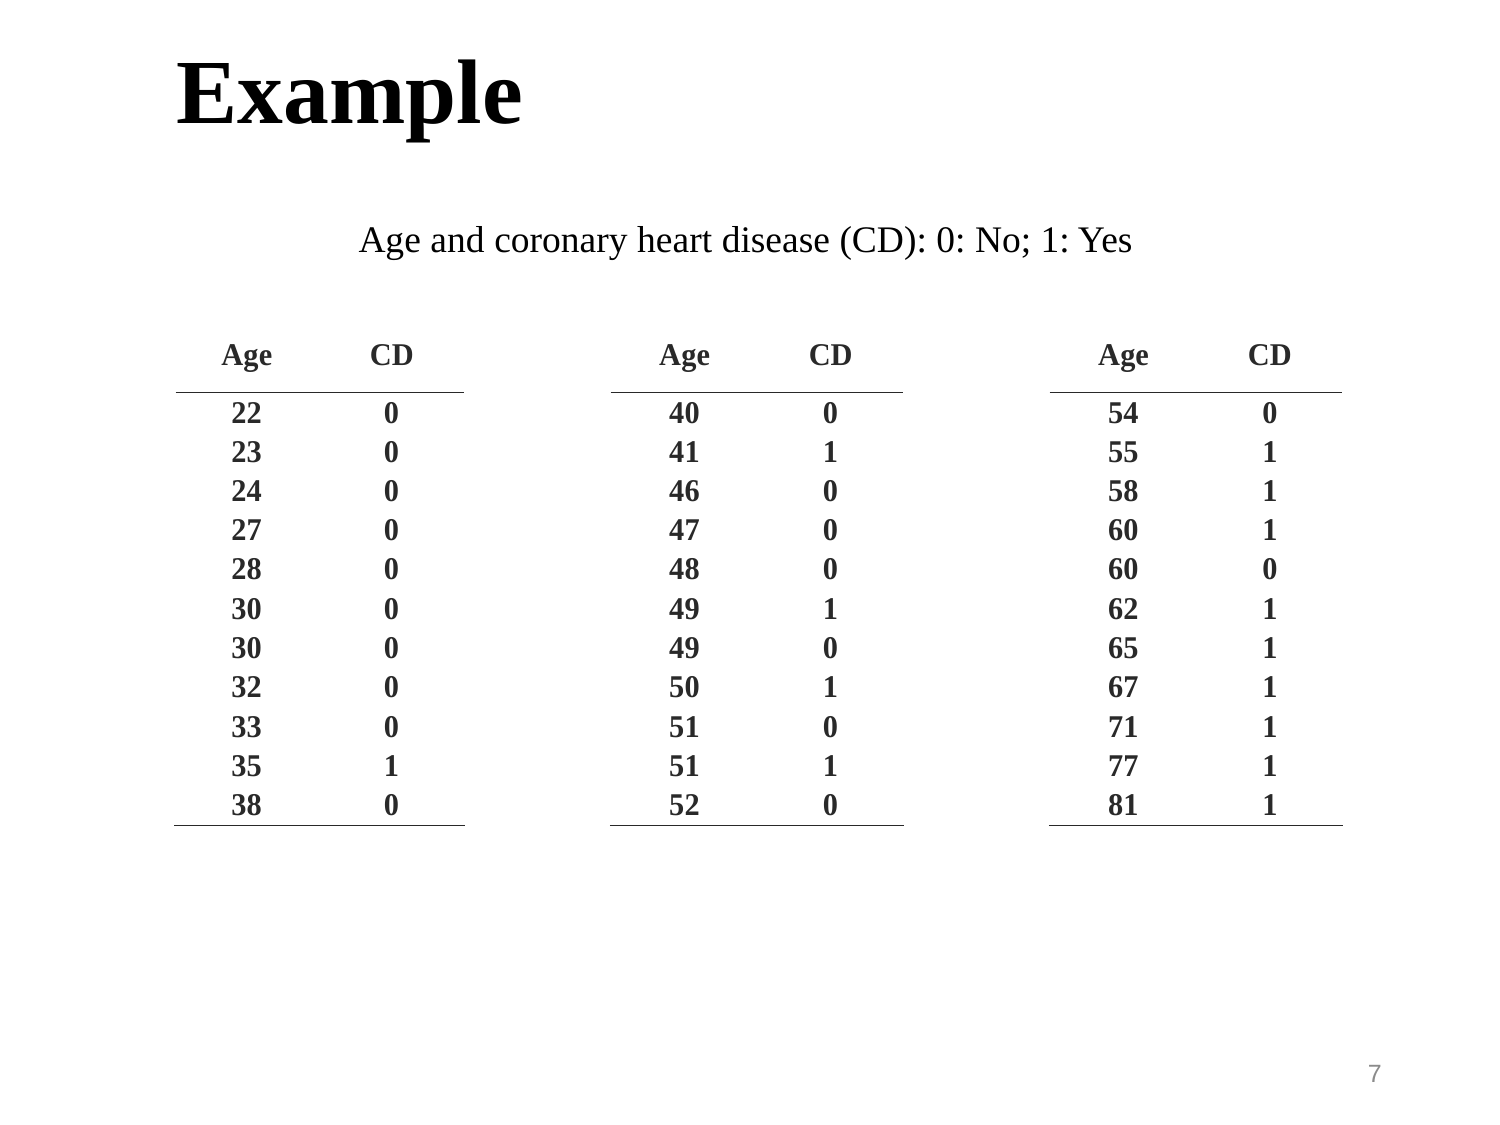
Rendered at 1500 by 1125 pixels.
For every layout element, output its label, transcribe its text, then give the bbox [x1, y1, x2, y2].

picture [160, 335, 1344, 882]
title Example [161, 0, 1339, 188]
slide_number 7 [1059, 1042, 1397, 1103]
text_box Age and coronary heart disease (CD): 0: No; 1: Yes [141, 212, 1350, 268]
